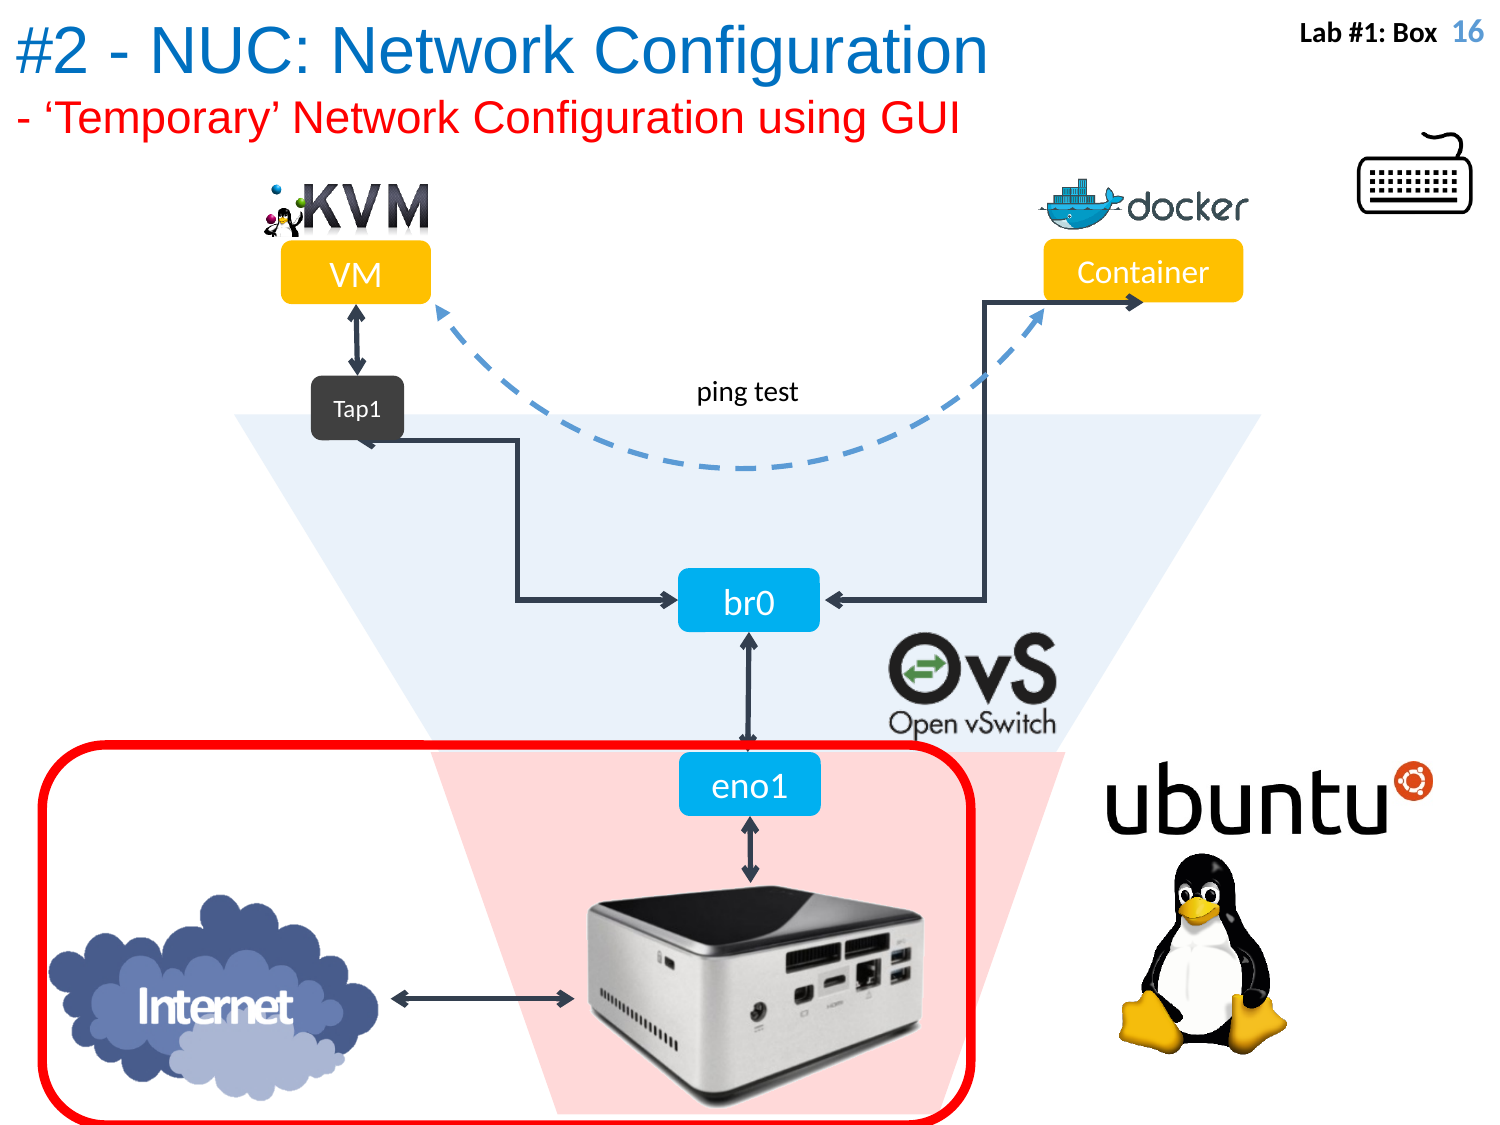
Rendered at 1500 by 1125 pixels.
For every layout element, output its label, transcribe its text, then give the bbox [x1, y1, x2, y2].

text_box #2 - NUC: Network Configuration - ‘Temporary’ Network Configuration using GUI [1, 0, 42, 150]
slide_number Lab #1: Box 16 [1433, 0, 1500, 60]
picture [1433, 89, 1500, 262]
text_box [42, 0, 1433, 1125]
